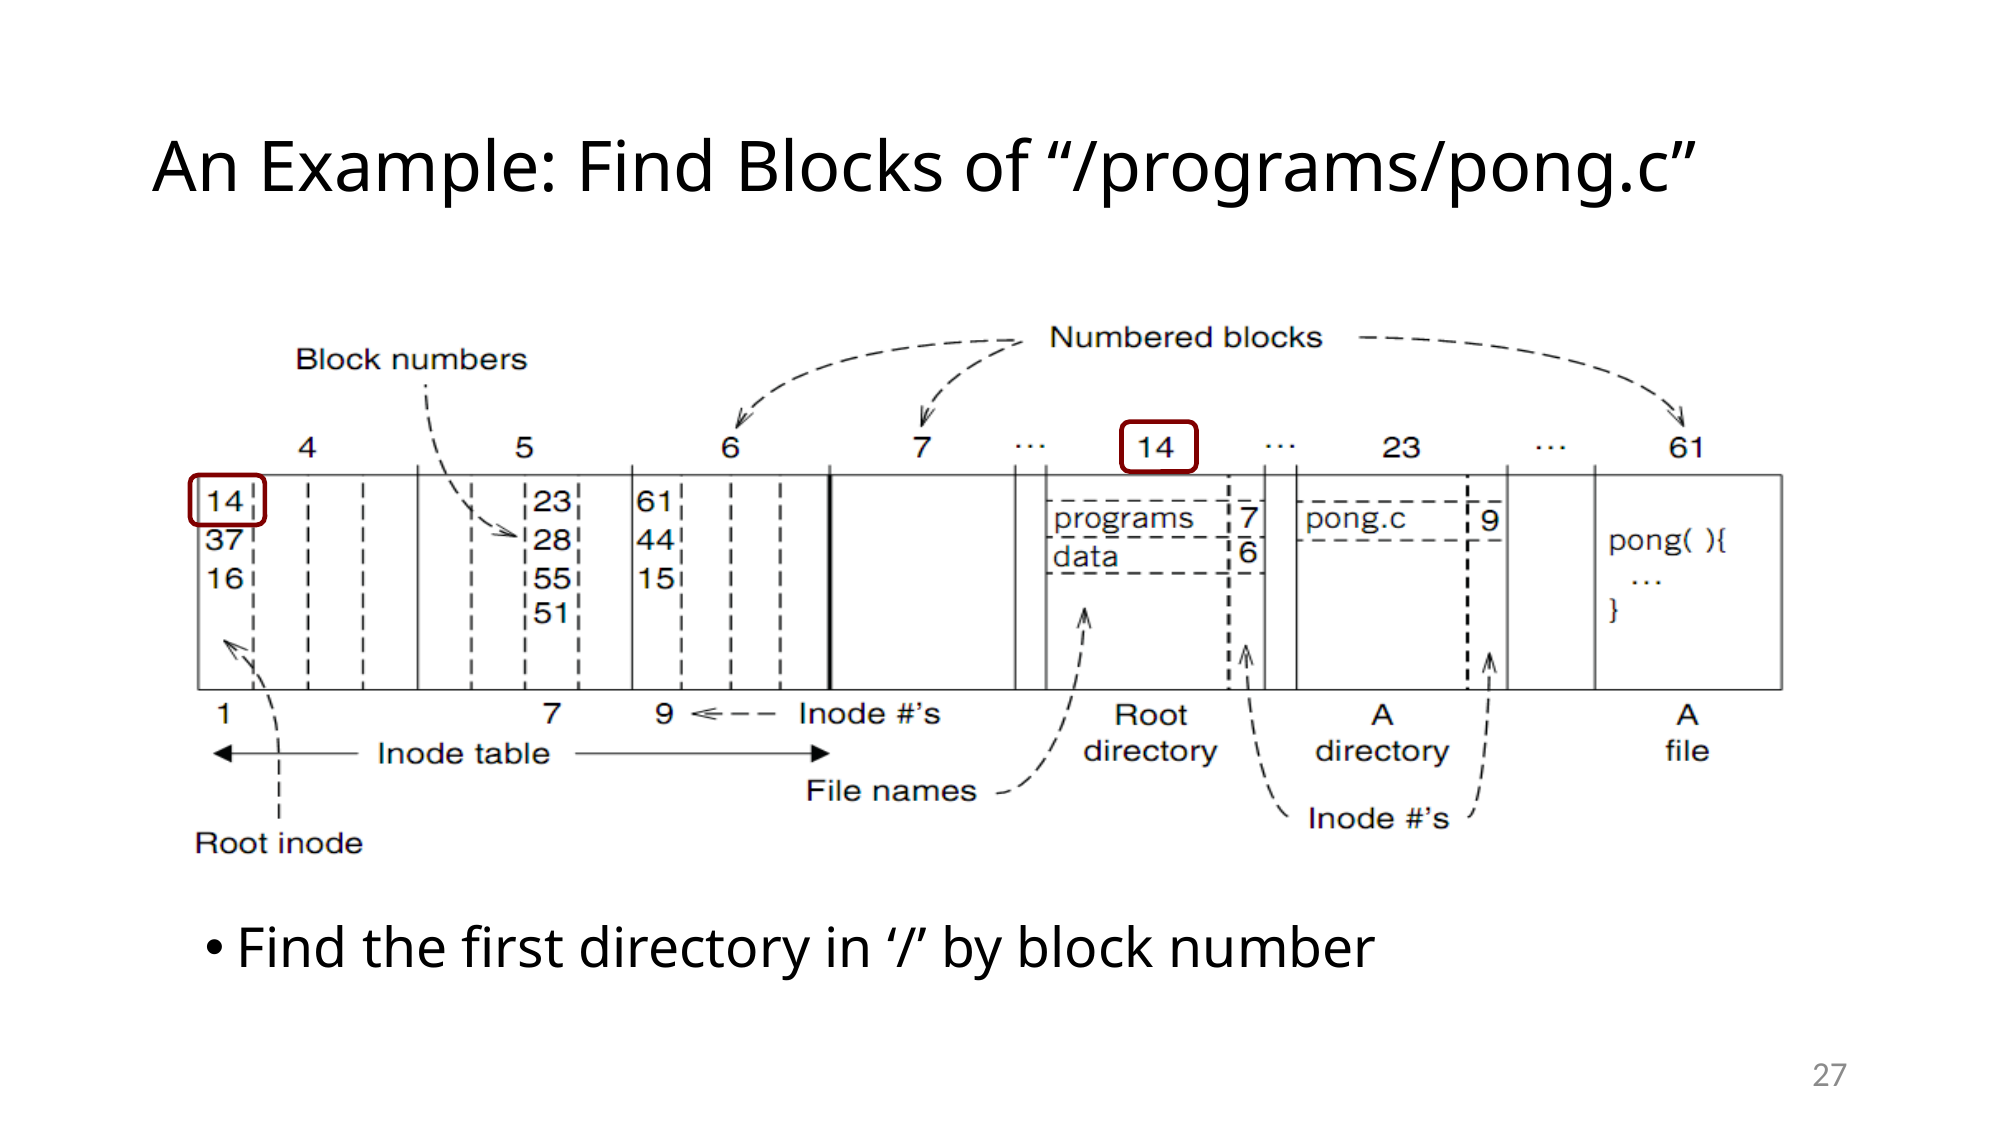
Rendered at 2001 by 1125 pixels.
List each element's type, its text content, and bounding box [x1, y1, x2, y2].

title An Example: Find Blocks of “/programs/pong.c” [137, 59, 1863, 278]
list Find the first directory in ‘/’ by block number [189, 912, 1825, 988]
picture [189, 317, 1795, 863]
slide_number 27 [1412, 1042, 1863, 1103]
